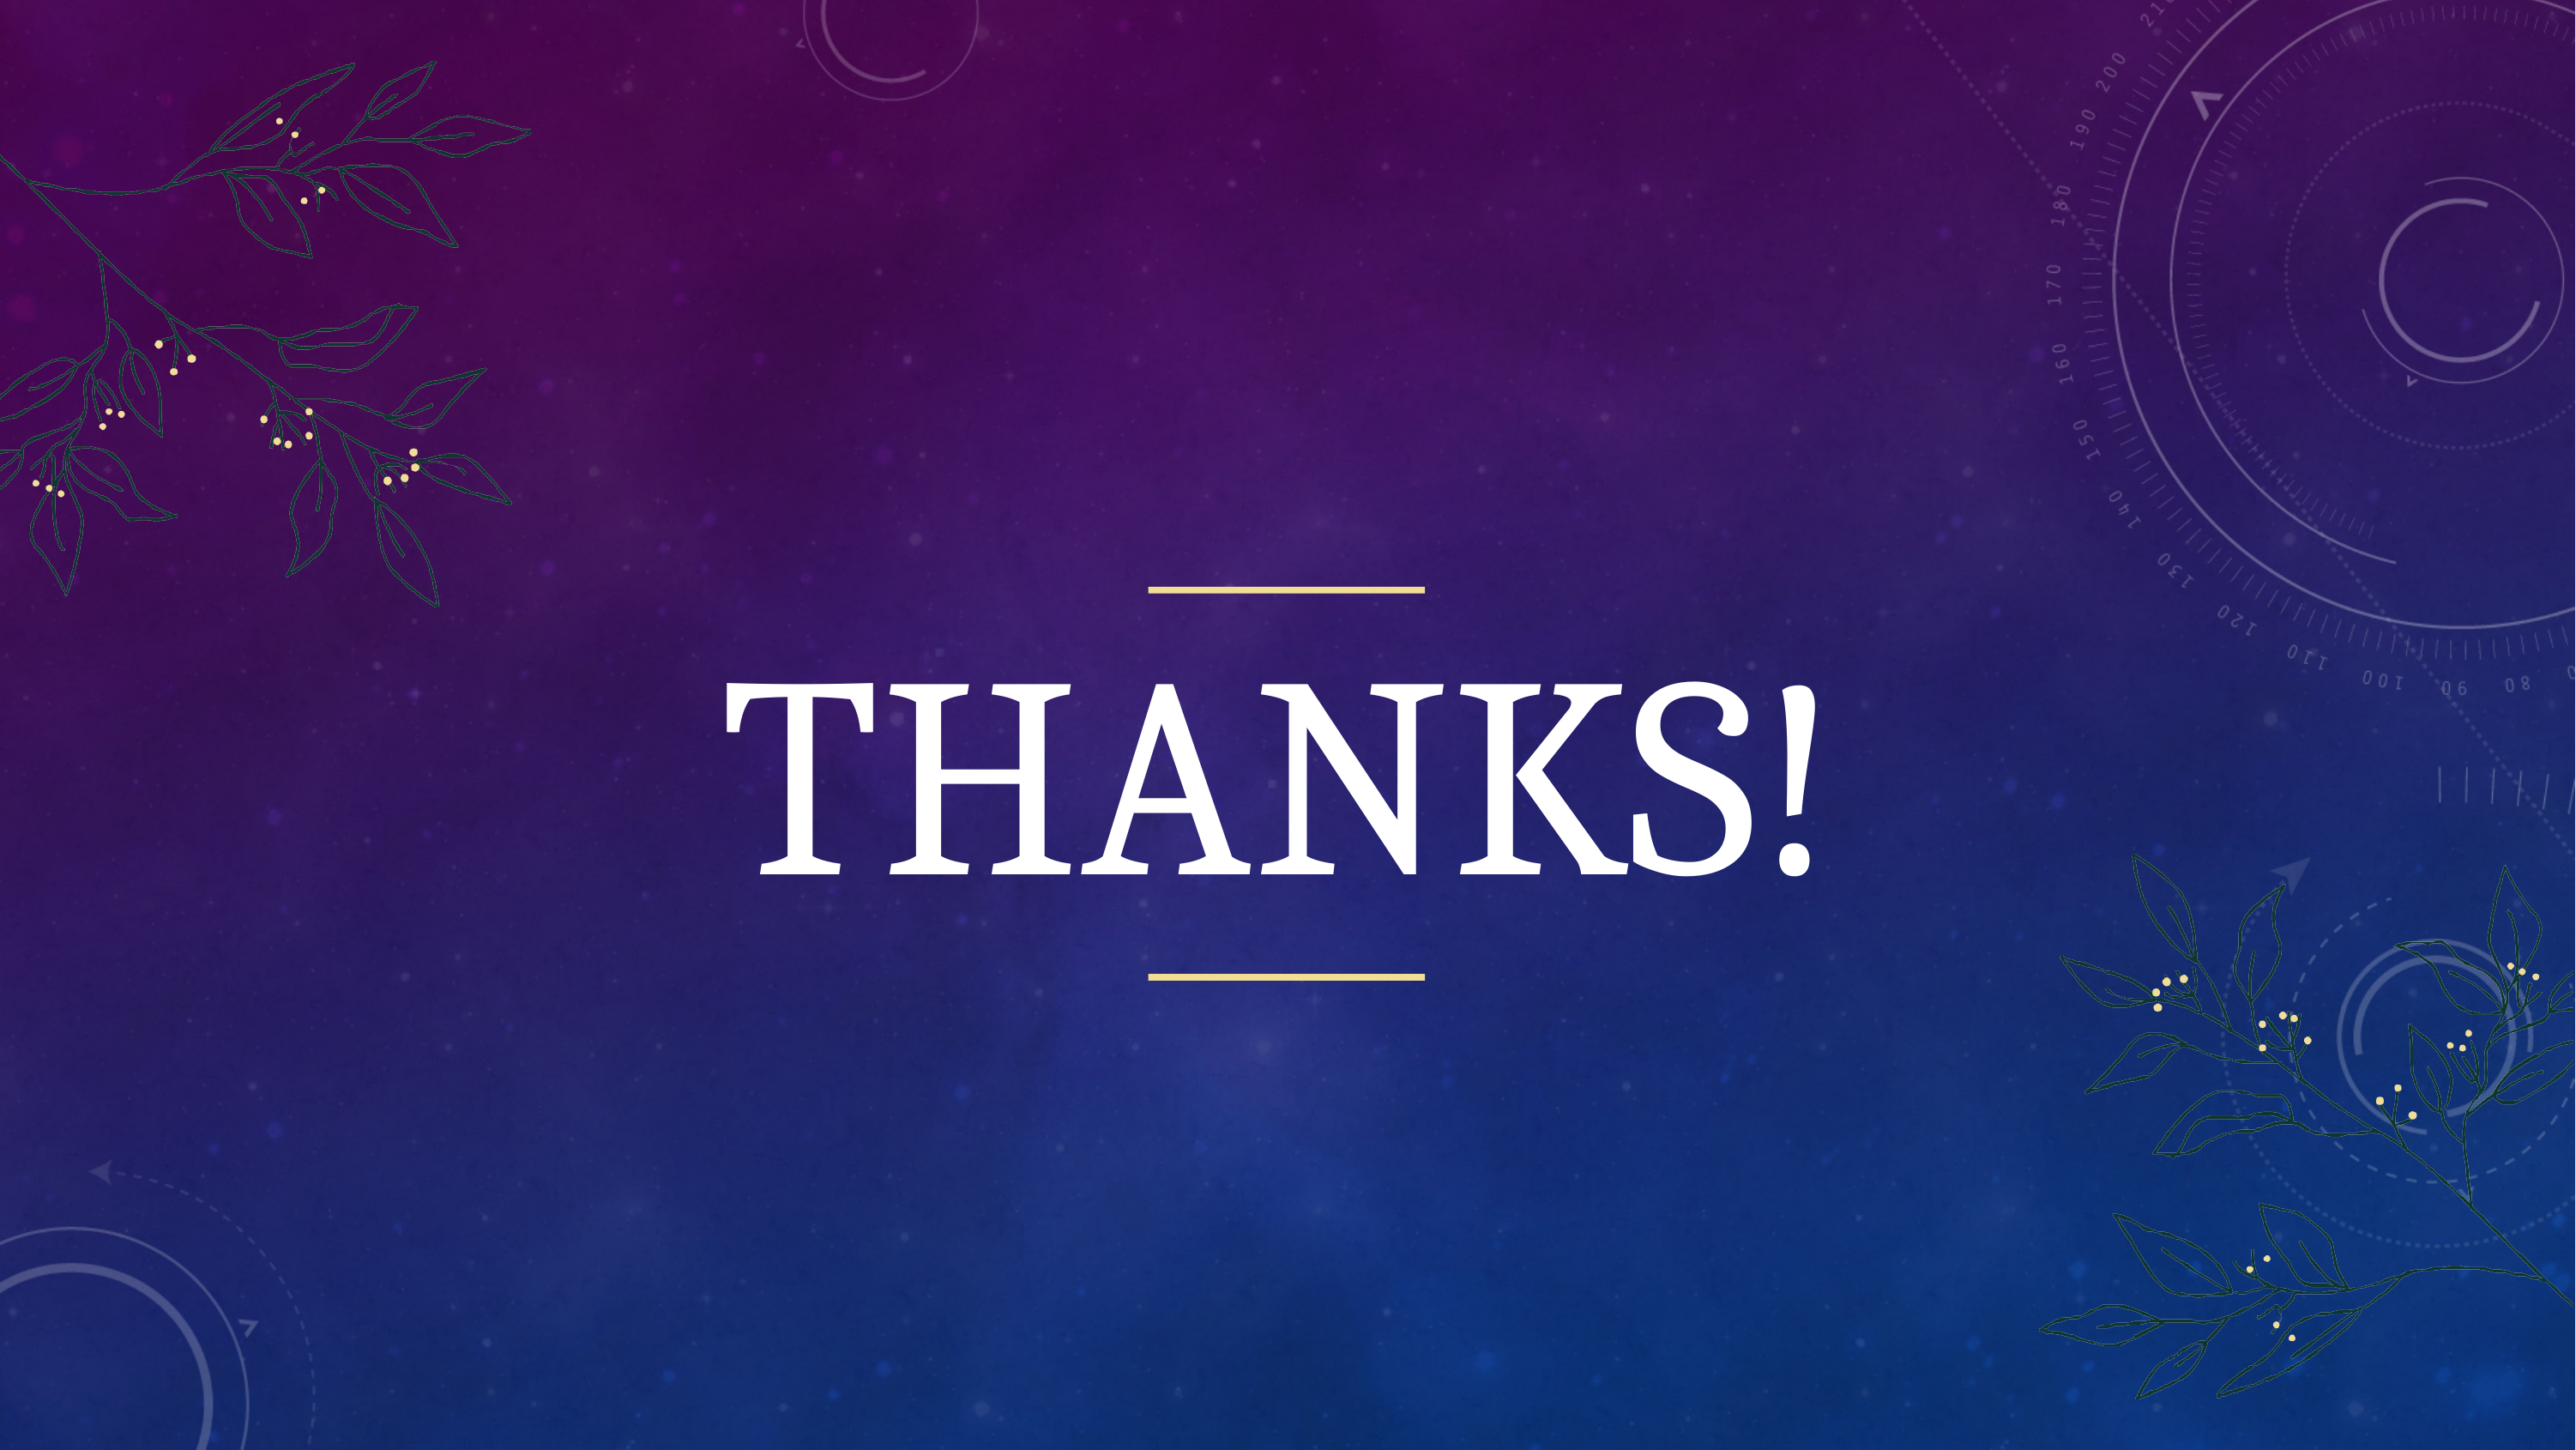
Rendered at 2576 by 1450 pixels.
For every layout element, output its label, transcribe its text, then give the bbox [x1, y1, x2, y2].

picture [0, 0, 2576, 1450]
text_box [1148, 586, 1426, 594]
title Thanks! [719, 587, 1903, 932]
text_box [1148, 974, 1426, 981]
